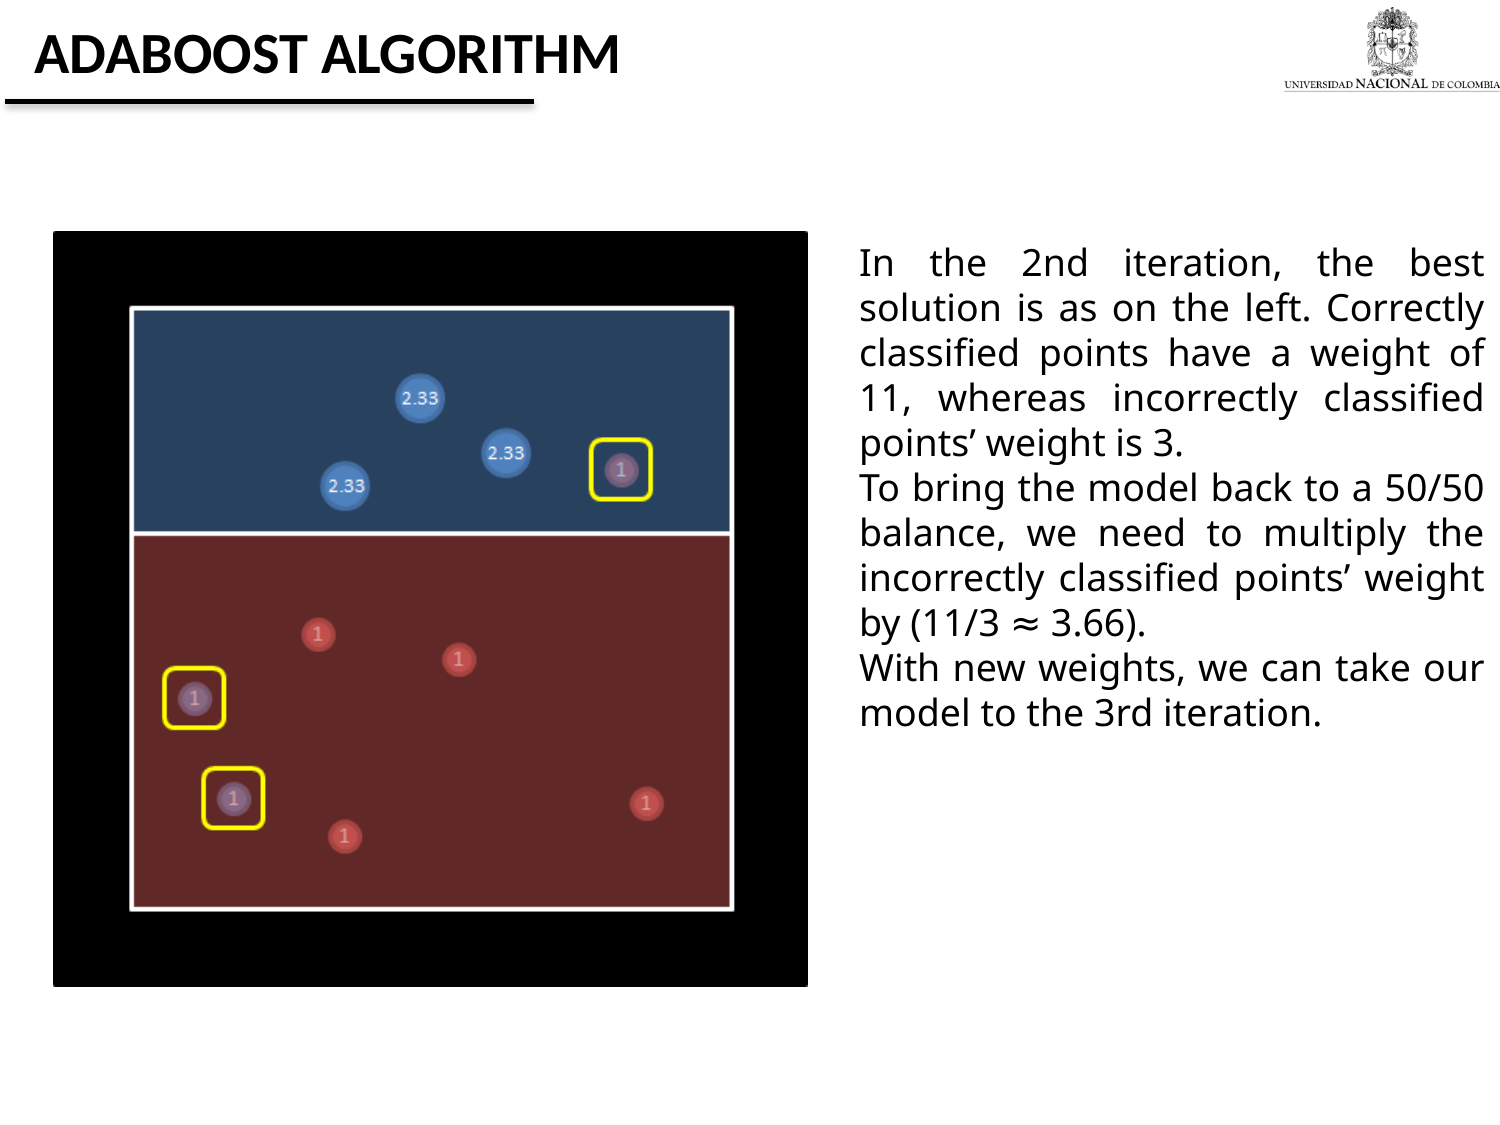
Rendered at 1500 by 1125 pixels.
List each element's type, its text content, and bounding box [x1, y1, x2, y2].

picture [1283, 6, 1500, 94]
text_box ADABOOST ALGORITHM [19, 7, 637, 93]
picture [52, 231, 808, 987]
text_box In the 2nd iteration, the best solution is as on the left. Correctly classified points have a weight of 11, whereas incorrectly classified points’ weight is 3. To bring the model back to a 50/50 balance, we need to multiply the incorrectly classified points’ weight by (11/3 ≈ 3.66). With new weights, we can take our model to the 3rd iteration. [844, 231, 1500, 742]
